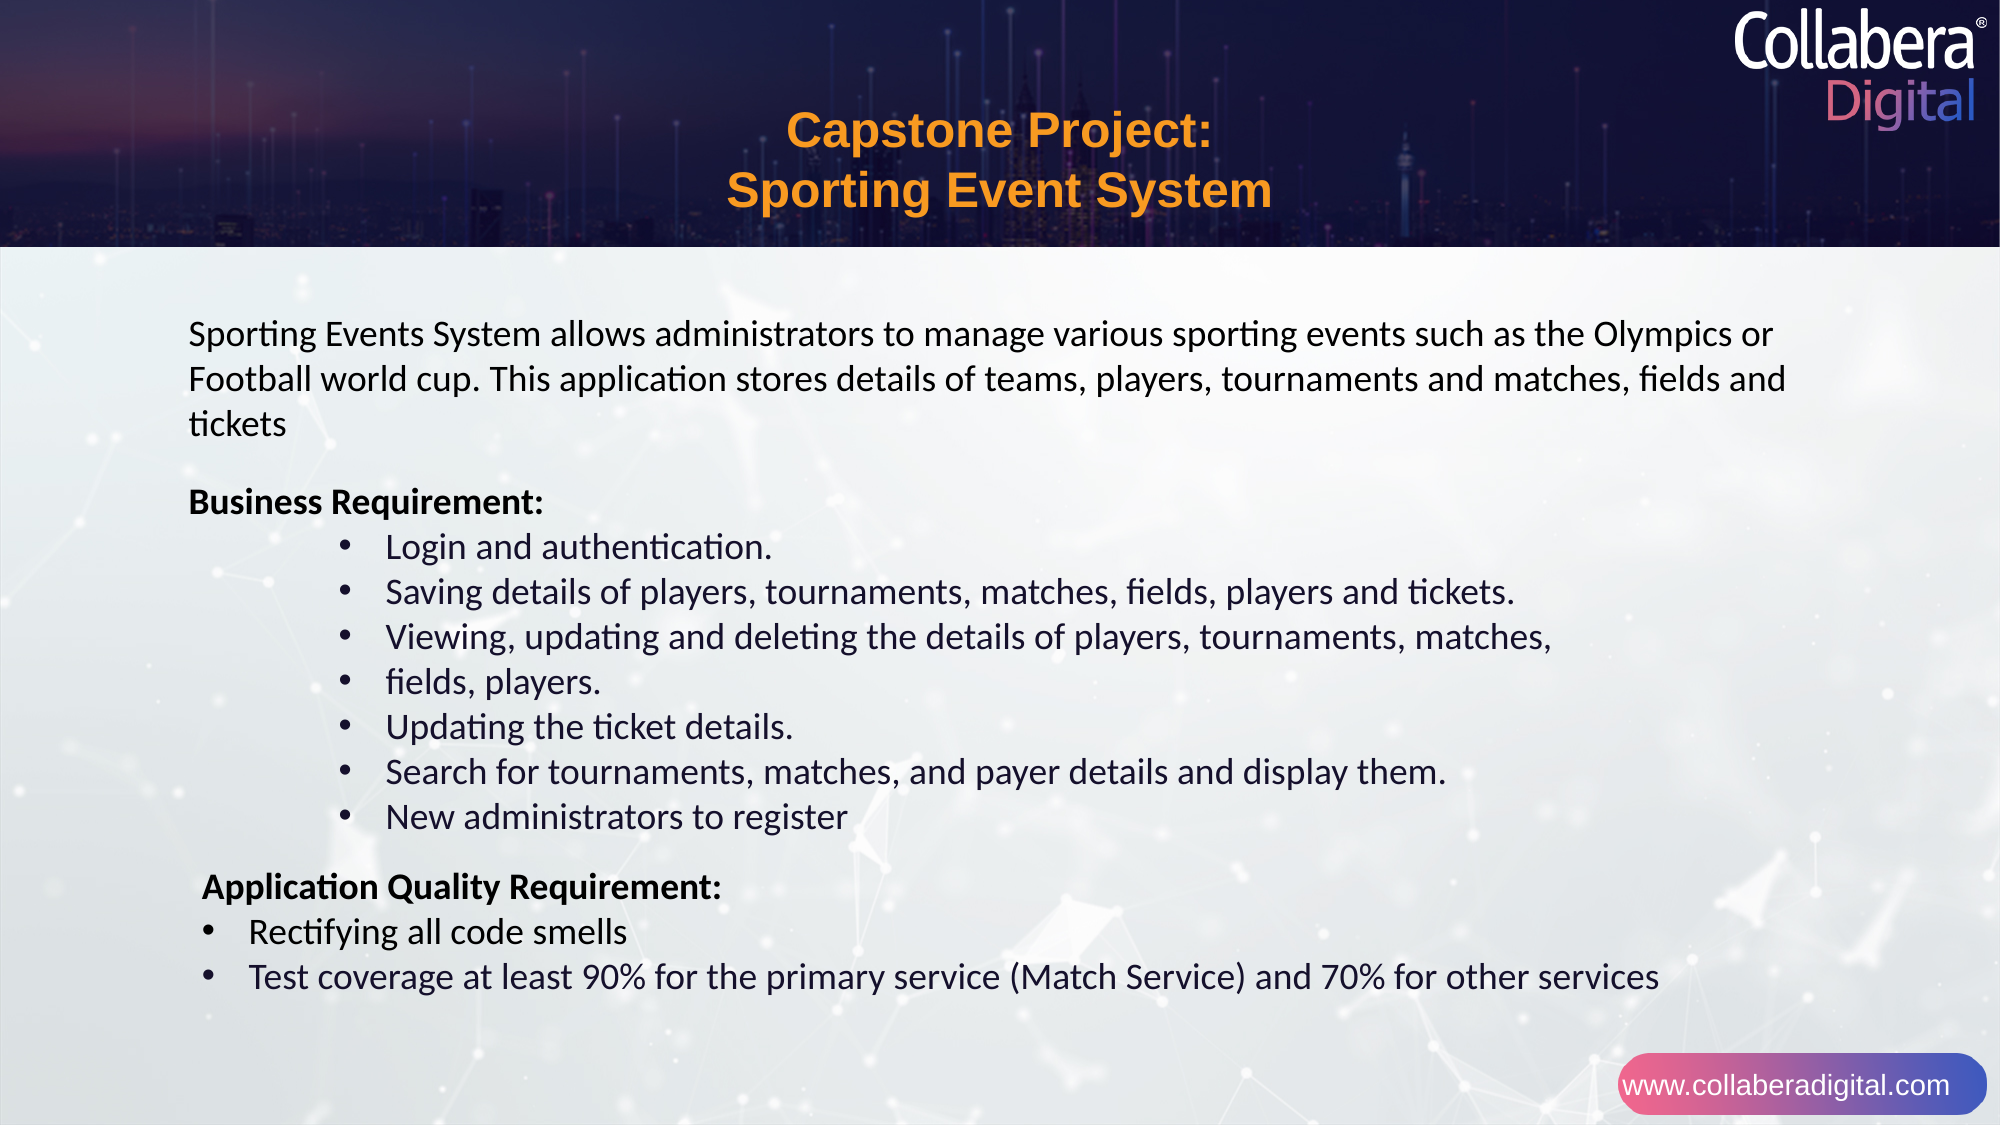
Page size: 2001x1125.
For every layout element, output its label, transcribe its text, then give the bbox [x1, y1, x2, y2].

text_box Business Requirement: Login and authentication. Saving details of players, tournaments, matches, fields, players and tickets. Viewing, updating and deleting the details of players, tournaments, matches, fields, players. Updating the ticket details. Search for tournaments, matches, and payer details and display them. New administrators to register [173, 469, 1826, 845]
text_box Sporting Events System allows administrators to manage various sporting events such as the Olympics or Football world cup. This application stores details of teams, players, tournaments and matches, fields and tickets [173, 301, 1826, 452]
picture [0, 0, 2000, 1125]
text_box Capstone Project: Sporting Event System [679, 90, 1321, 225]
text_box Application Quality Requirement: Rectifying all code smells Test coverage at least 90% for the primary service (Match Service) and 70% for other services [187, 854, 1840, 1050]
